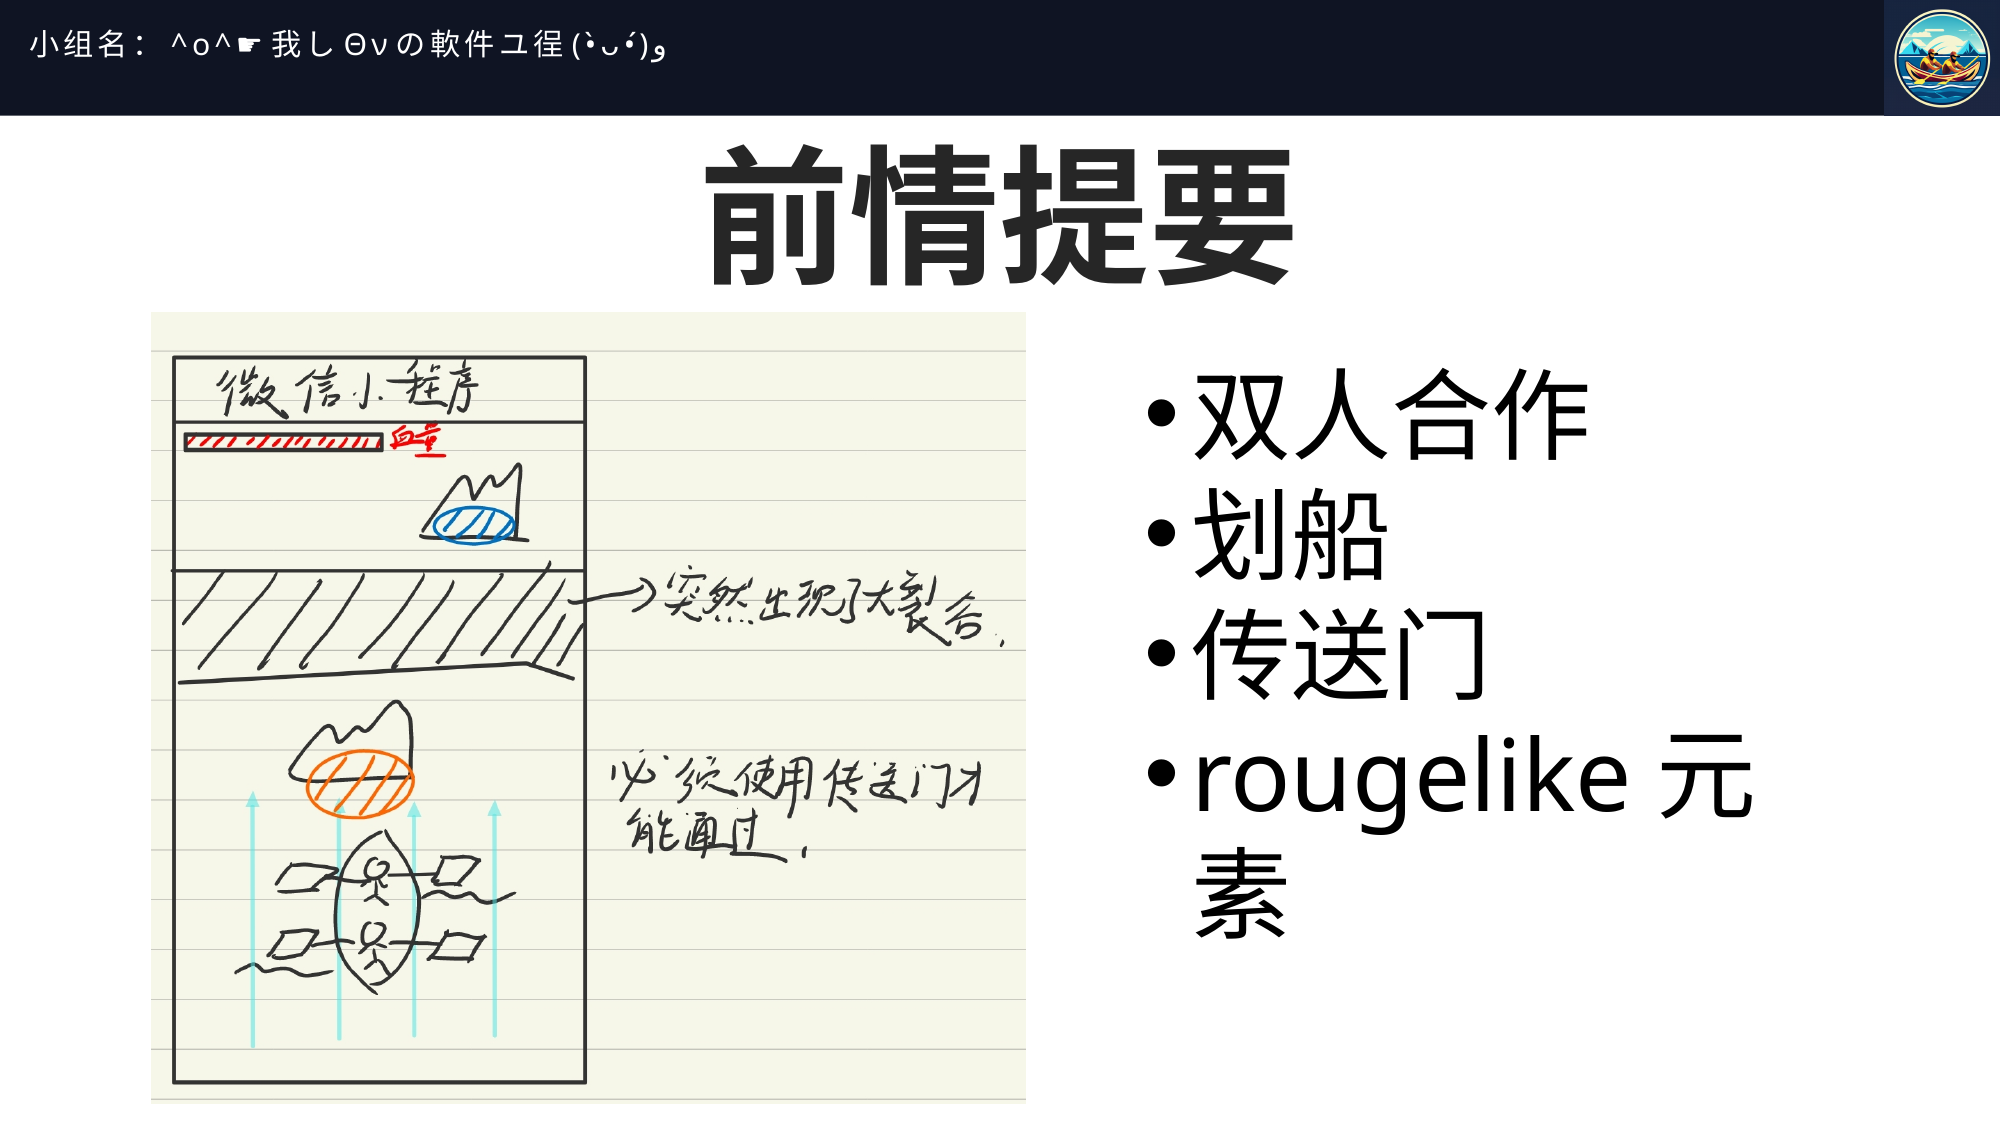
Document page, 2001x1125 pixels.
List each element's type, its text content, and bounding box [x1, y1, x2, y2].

text_box 双人合作 划船 传送门 rougelike元素 [1129, 344, 1869, 960]
text_box 小组名：^o^☛我しΘνの軟件ユ徎(•̀ᴗ•́)و [18, 13, 709, 102]
text_box [0, 0, 2000, 117]
picture [1883, 0, 2000, 116]
picture [150, 311, 1026, 1105]
text_box 前情提要 [685, 115, 1315, 311]
